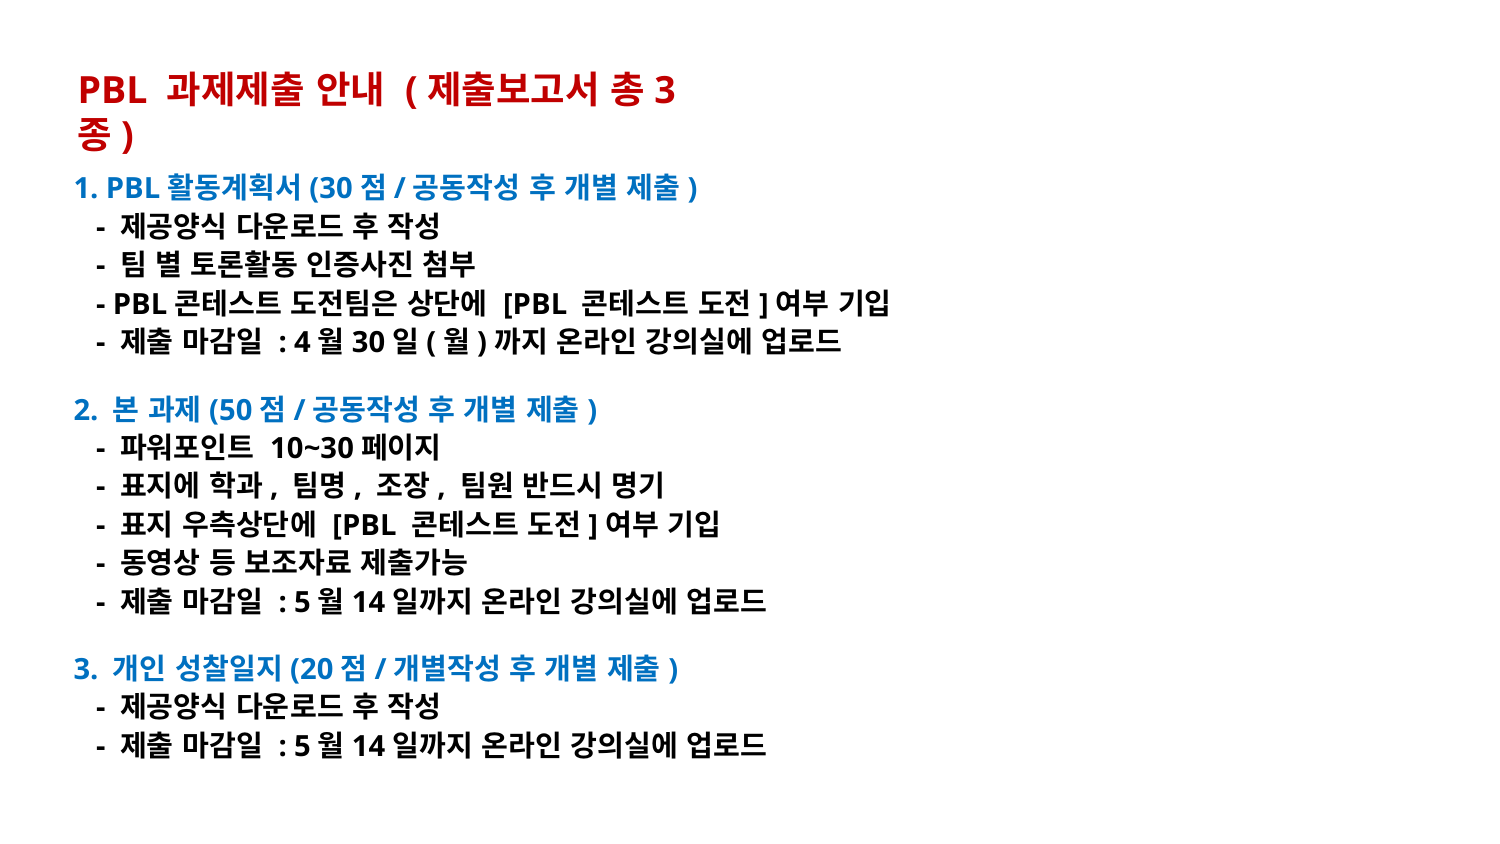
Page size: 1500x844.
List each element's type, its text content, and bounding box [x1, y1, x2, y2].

text_box 1. PBL활동계획서(30점/공동작성 후 개별 제출) - 제공양식 다운로드 후 작성 - 팀 별 토론활동 인증사진 첨부 - PBL콘테스트 도전팀은 상단에 [PBL 콘테스트 도전]여부 기입 - 제출 마감일 : 4월30일(월)까지 온라인 강의실에 업로드 2. 본 과제(50점/공동작성 후 개별 제출) - 파워포인트 10~30페이지 - 표지에 학과, 팀명, 조장, 팀원 반드시 명기 - 표지 우측상단에 [PBL 콘테스트 도전]여부 기입 - 동영상 등 보조자료 제출가능 - 제출 마감일 : 5월14일까지 온라인 강의실에 업로드 3. 개인 성찰일지(20점/개별작성 후 개별 제출) - 제공양식 다운로드 후 작성 - 제출 마감일 : 5월14일까지 온라인 강의실에 업로드 [58, 132, 1278, 770]
text_box PBL 과제제출 안내 (제출보고서 총3종) [63, 58, 700, 119]
